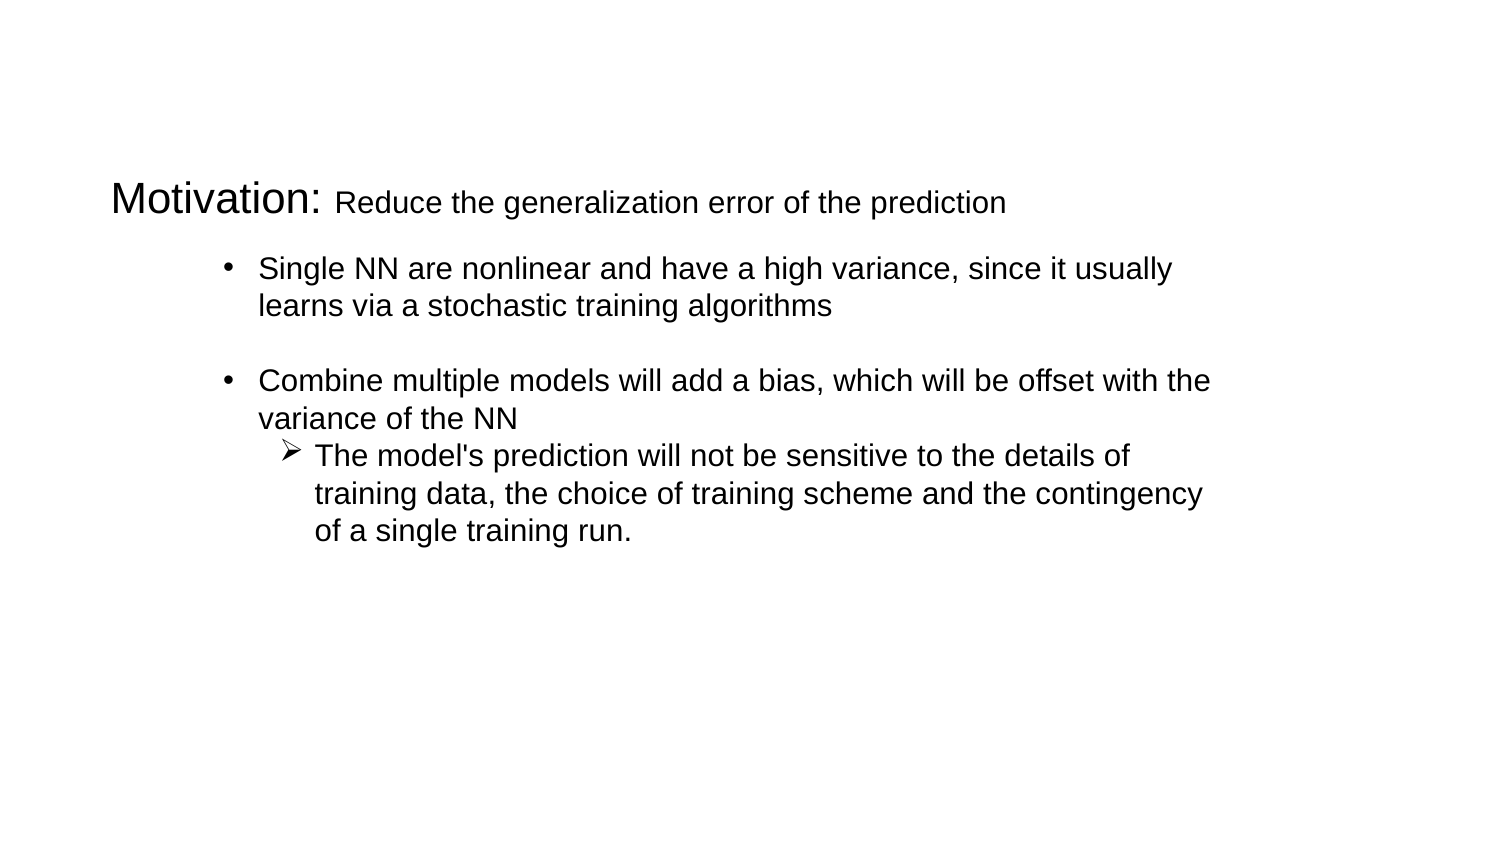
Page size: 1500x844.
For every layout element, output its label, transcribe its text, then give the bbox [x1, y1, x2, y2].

text_box Motivation: Reduce the generalization error of the prediction Single NN are nonlinear and have a high variance, since it usually learns via a stochastic training algorithms Combine multiple models will add a bias, which will be offset with the variance of the NN The model's prediction will not be sensitive to the details of training data, the choice of training scheme and the contingency of a single training run. [95, 162, 1235, 556]
